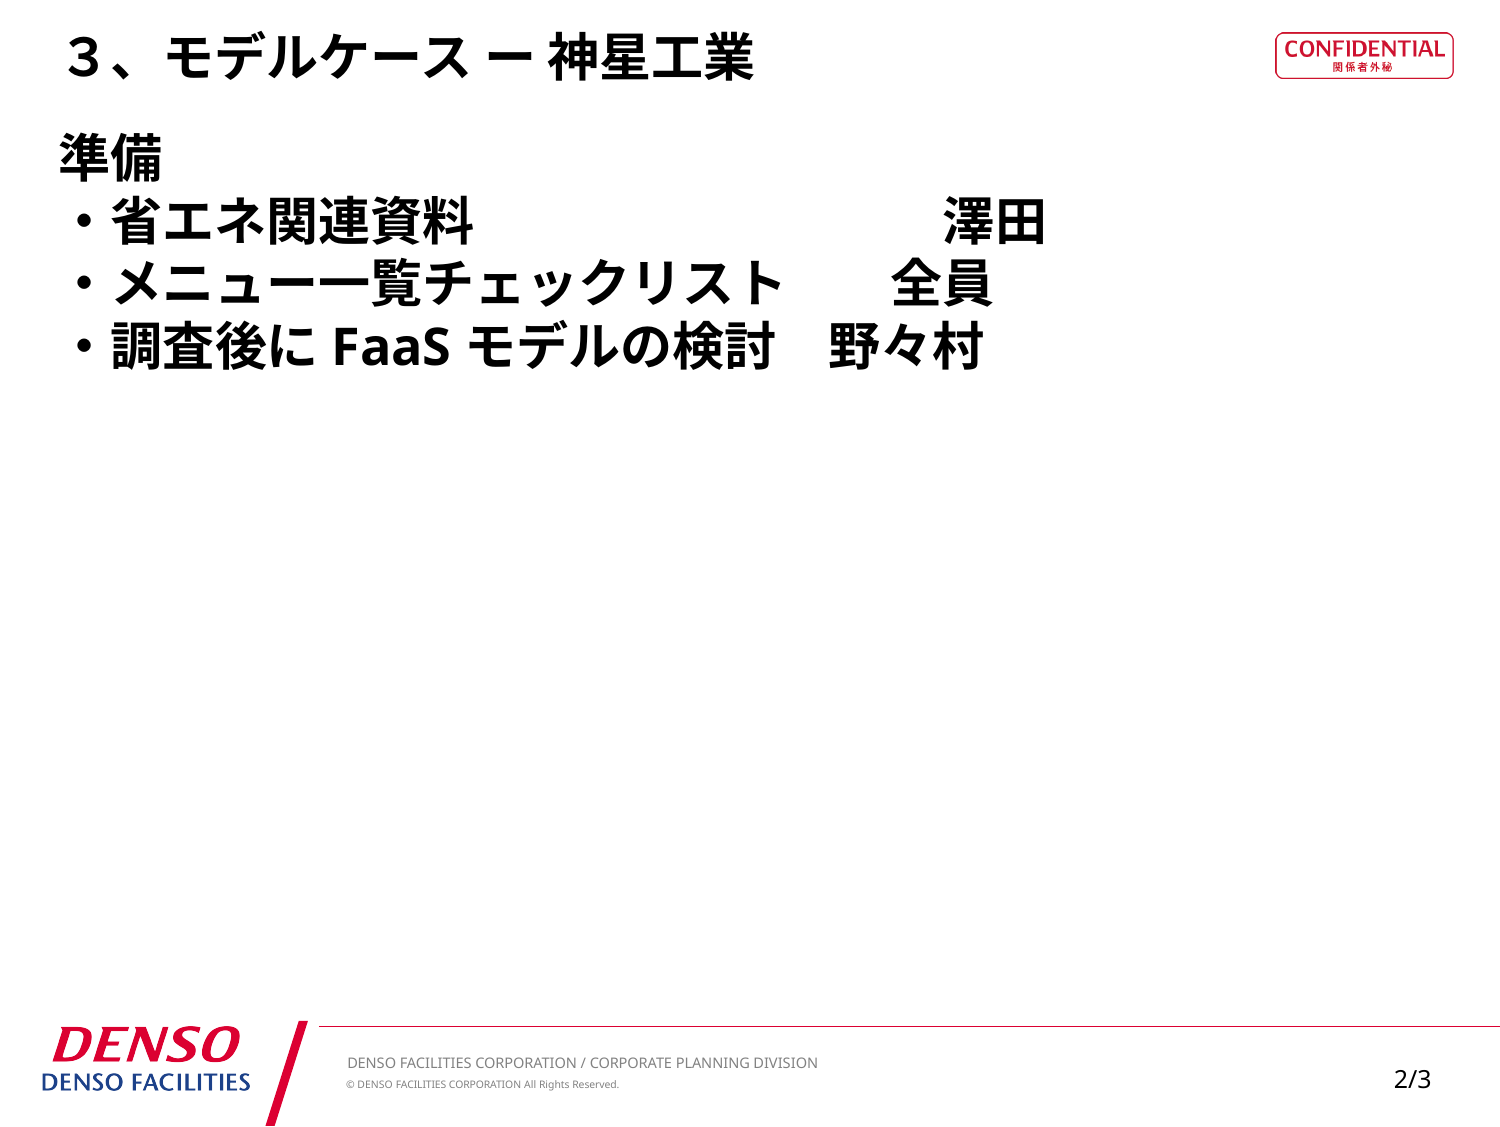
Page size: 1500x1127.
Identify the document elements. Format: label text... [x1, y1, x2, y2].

text_box 2/3 [1365, 1055, 1460, 1101]
title ３、モデルケース ー 神星工業 [0, 24, 1500, 83]
picture [42, 1026, 250, 1091]
text_box 準備 ・省エネ関連資料 澤田 ・メニュー一覧チェックリスト 全員 ・調査後にFaaSモデルの検討 野々村 [0, 125, 1481, 933]
